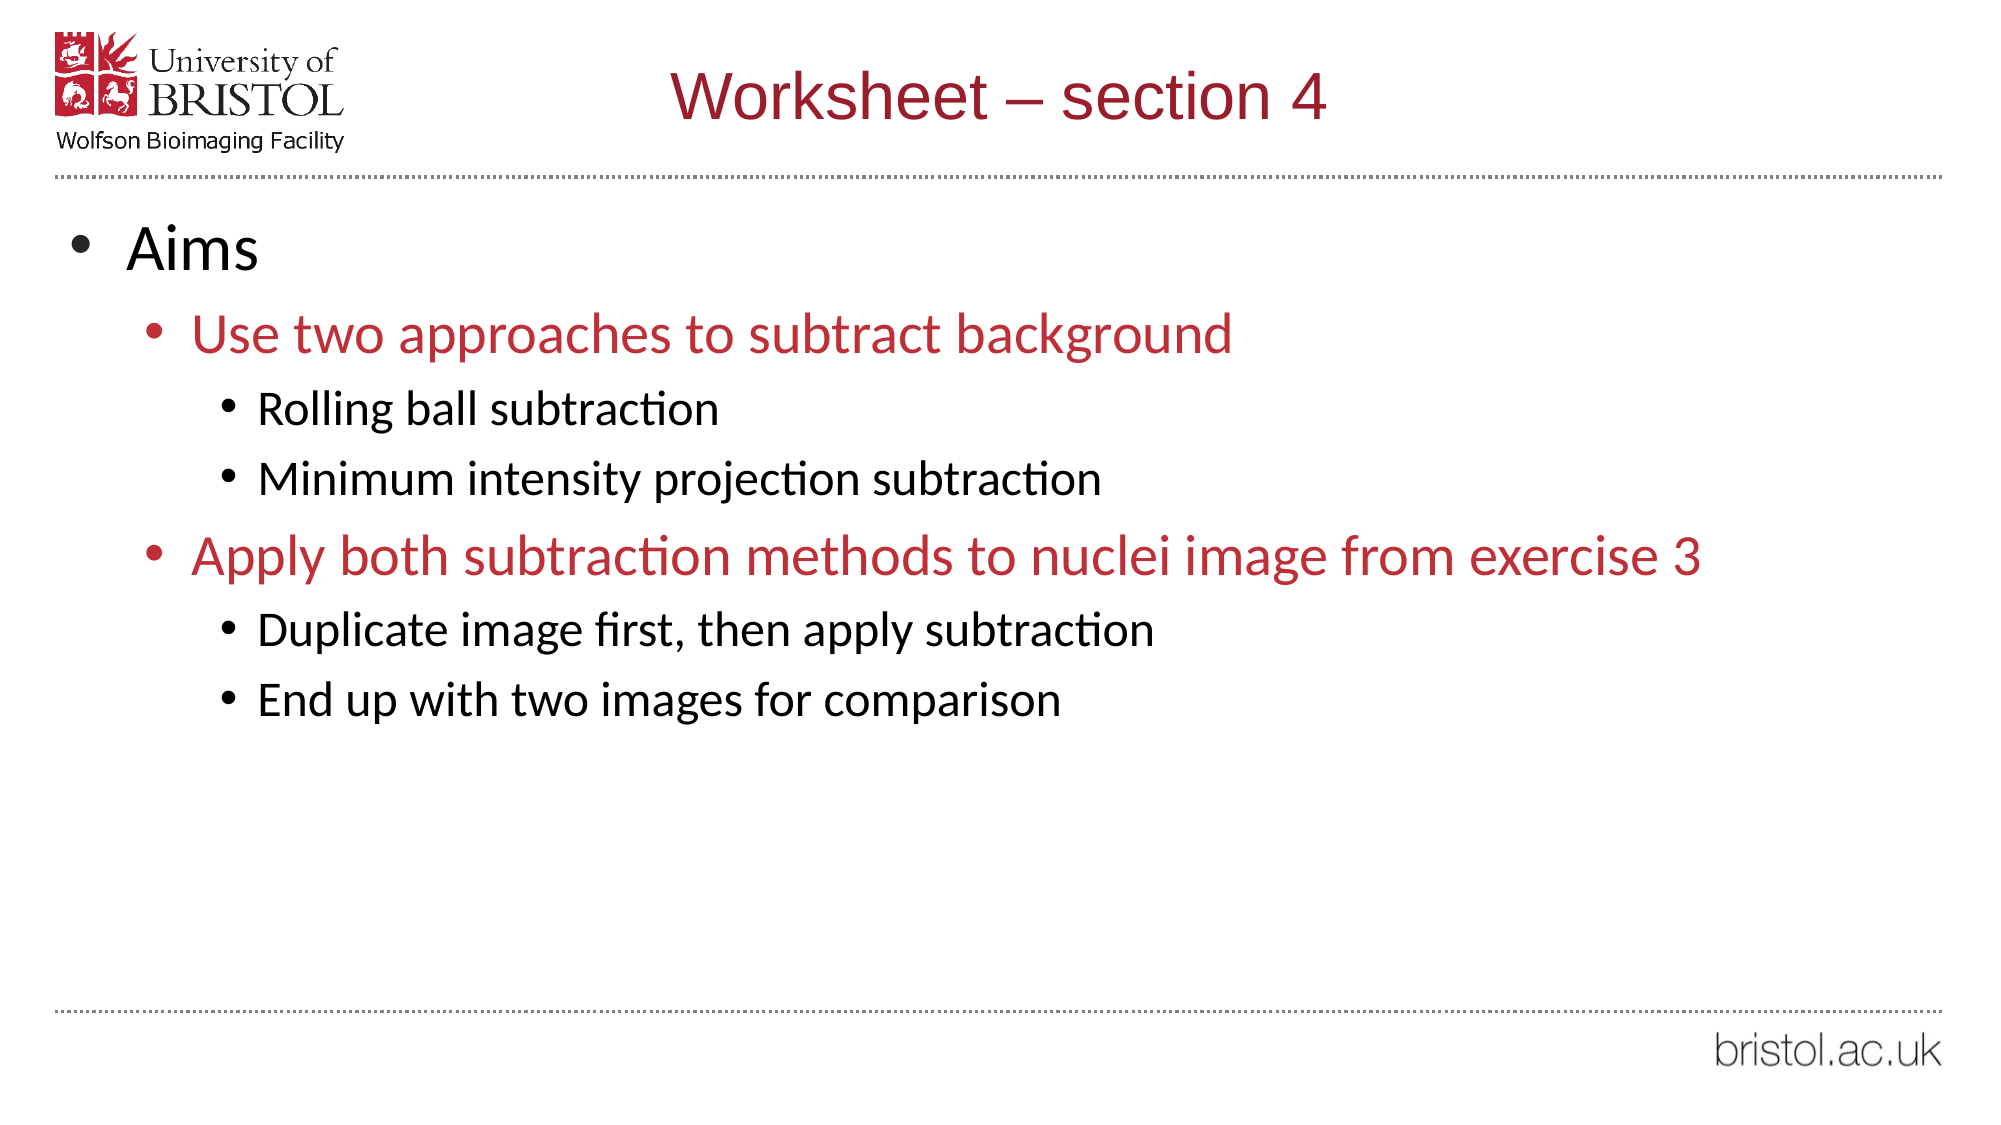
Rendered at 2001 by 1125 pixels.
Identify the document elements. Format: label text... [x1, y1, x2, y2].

title Worksheet – section 4 [396, 41, 1604, 140]
list Aims Use two approaches to subtract background Rolling ball subtraction Minimum intensity projection subtraction Apply both subtraction methods to nuclei image from exercise 3 Duplicate image first, then apply subtraction End up with two images for comparison [55, 196, 1945, 1005]
picture [55, 32, 344, 153]
picture [1700, 1023, 1945, 1080]
